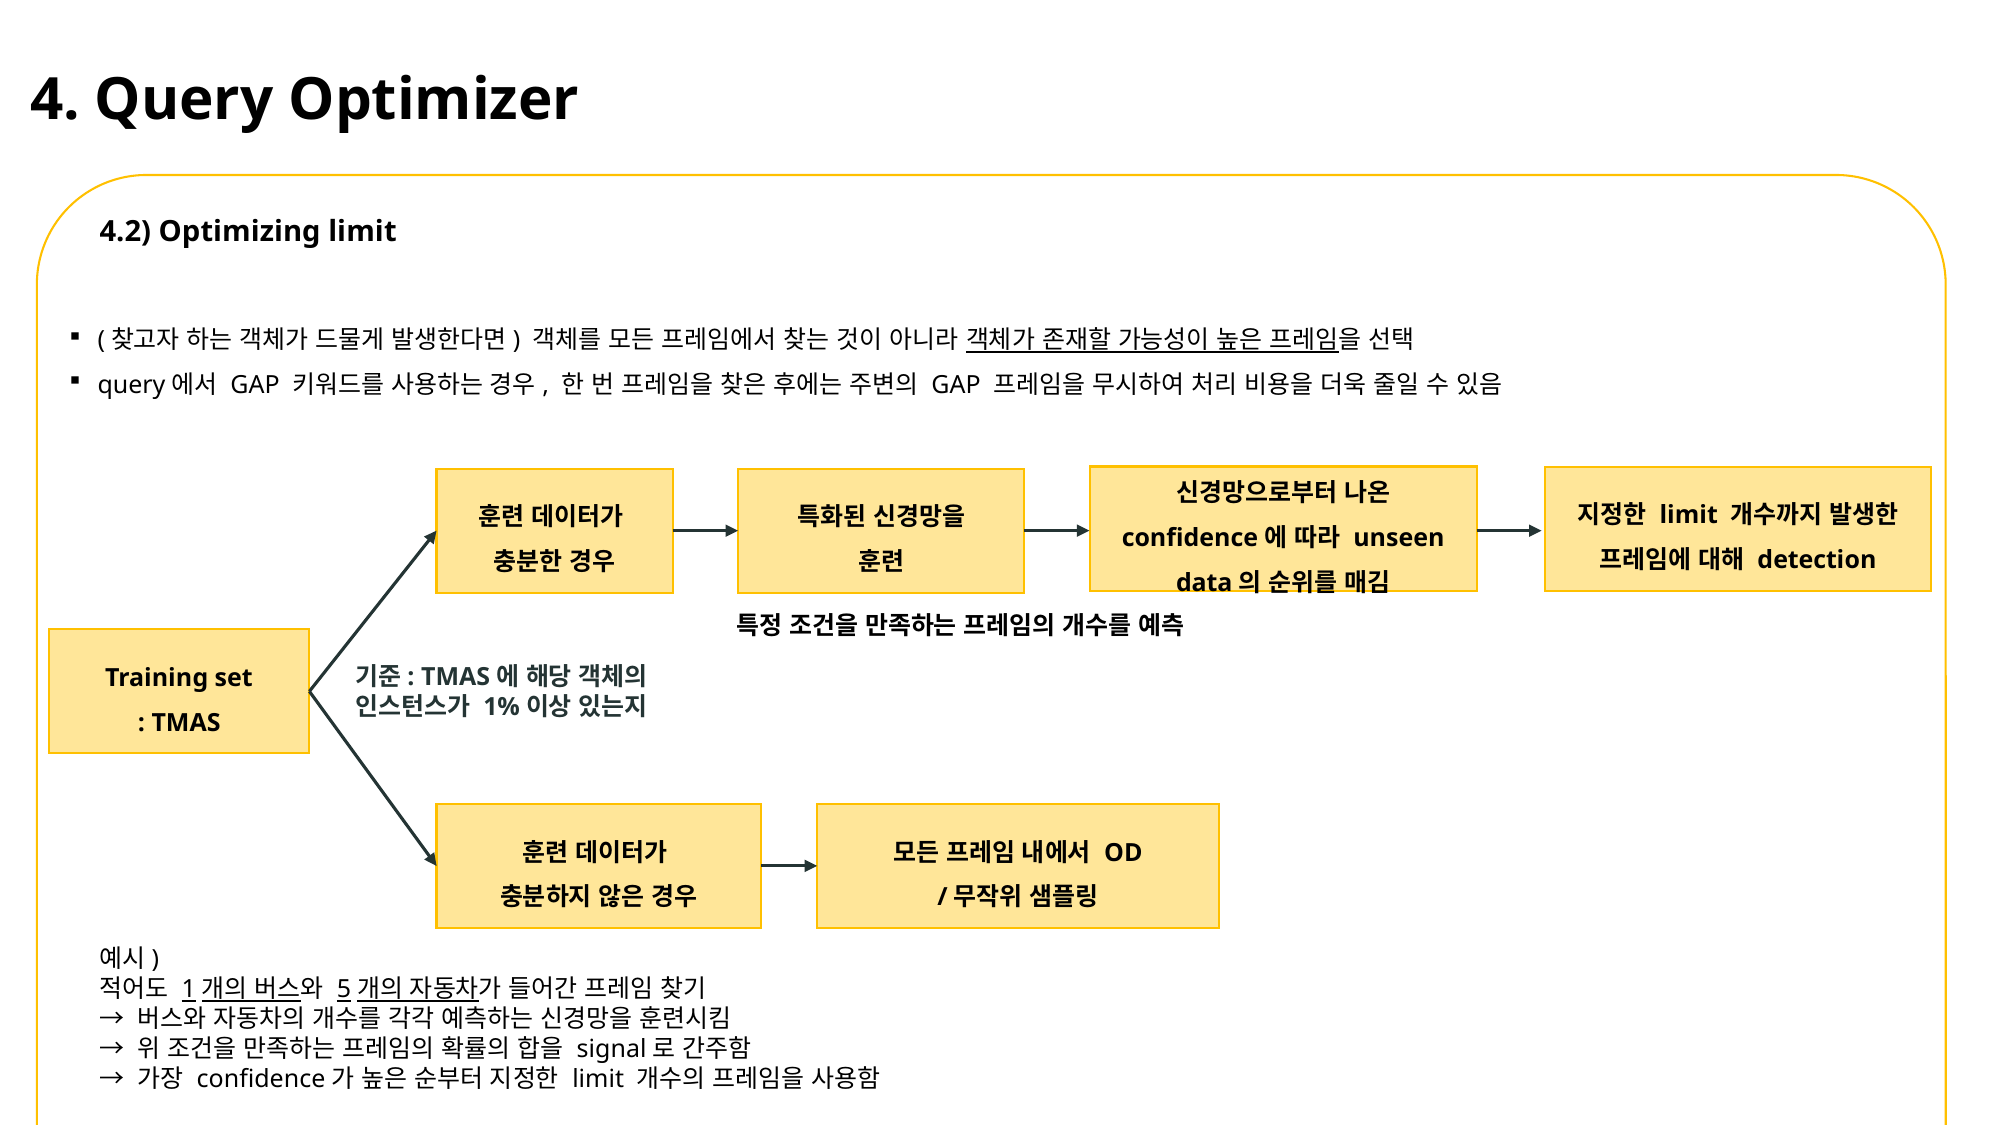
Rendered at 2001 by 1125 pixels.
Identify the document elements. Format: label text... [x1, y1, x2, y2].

text_box 예시) 적어도 1개의 버스와 5개의 자동차가 들어간 프레임 찾기 → 버스와 자동차의 개수를 각각 예측하는 신경망을 훈련시킴 → 위 조건을 만족하는 프레임의 확률의 합을 signal로 간주함 → 가장 confidence가 높은 순부터 지정한 limit 개수의 프레임을 사용함 [84, 935, 1256, 1100]
text_box 기준: TMAS에 해당 객체의 인스턴스가 1%이상 있는지 [437, 652, 696, 728]
text_box Training set : TMAS [48, 628, 309, 754]
text_box 특정 조건을 만족하는 프레임의 개수를 예측 [721, 601, 1545, 647]
text_box 훈련 데이터가 충분한 경우 [435, 468, 674, 594]
text_box 훈련 데이터가 충분하지 않은 경우 [435, 803, 762, 929]
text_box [309, 691, 437, 866]
text_box 모든 프레임 내에서 OD /무작위 샘플링 [816, 803, 1220, 929]
text_box (찾고자 하는 객체가 드물게 발생한다면) 객체를 모든 프레임에서 찾는 것이 아니라 객체가 존재할 가능성이 높은 프레임을 선택 query에서 GAP 키워드를 사용하는 경우, 한 번 프레임을 찾은 후에는 주변의 GAP 프레임을 무시하여 처리 비용을 더욱 줄일 수 있음 [54, 301, 1929, 452]
text_box [35, 173, 1947, 1125]
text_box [309, 530, 437, 691]
text_box 특화된 신경망을 훈련 [737, 468, 1025, 594]
text_box 지정한 limit 개수까지 발생한 프레임에 대해 detection [1544, 466, 1932, 592]
text_box 4. Query Optimizer [0, 0, 2000, 159]
text_box 신경망으로부터 나온 confidence에 따라 unseen data의 순위를 매김 [1089, 465, 1478, 592]
text_box 4.2) Optimizing limit [84, 204, 536, 255]
